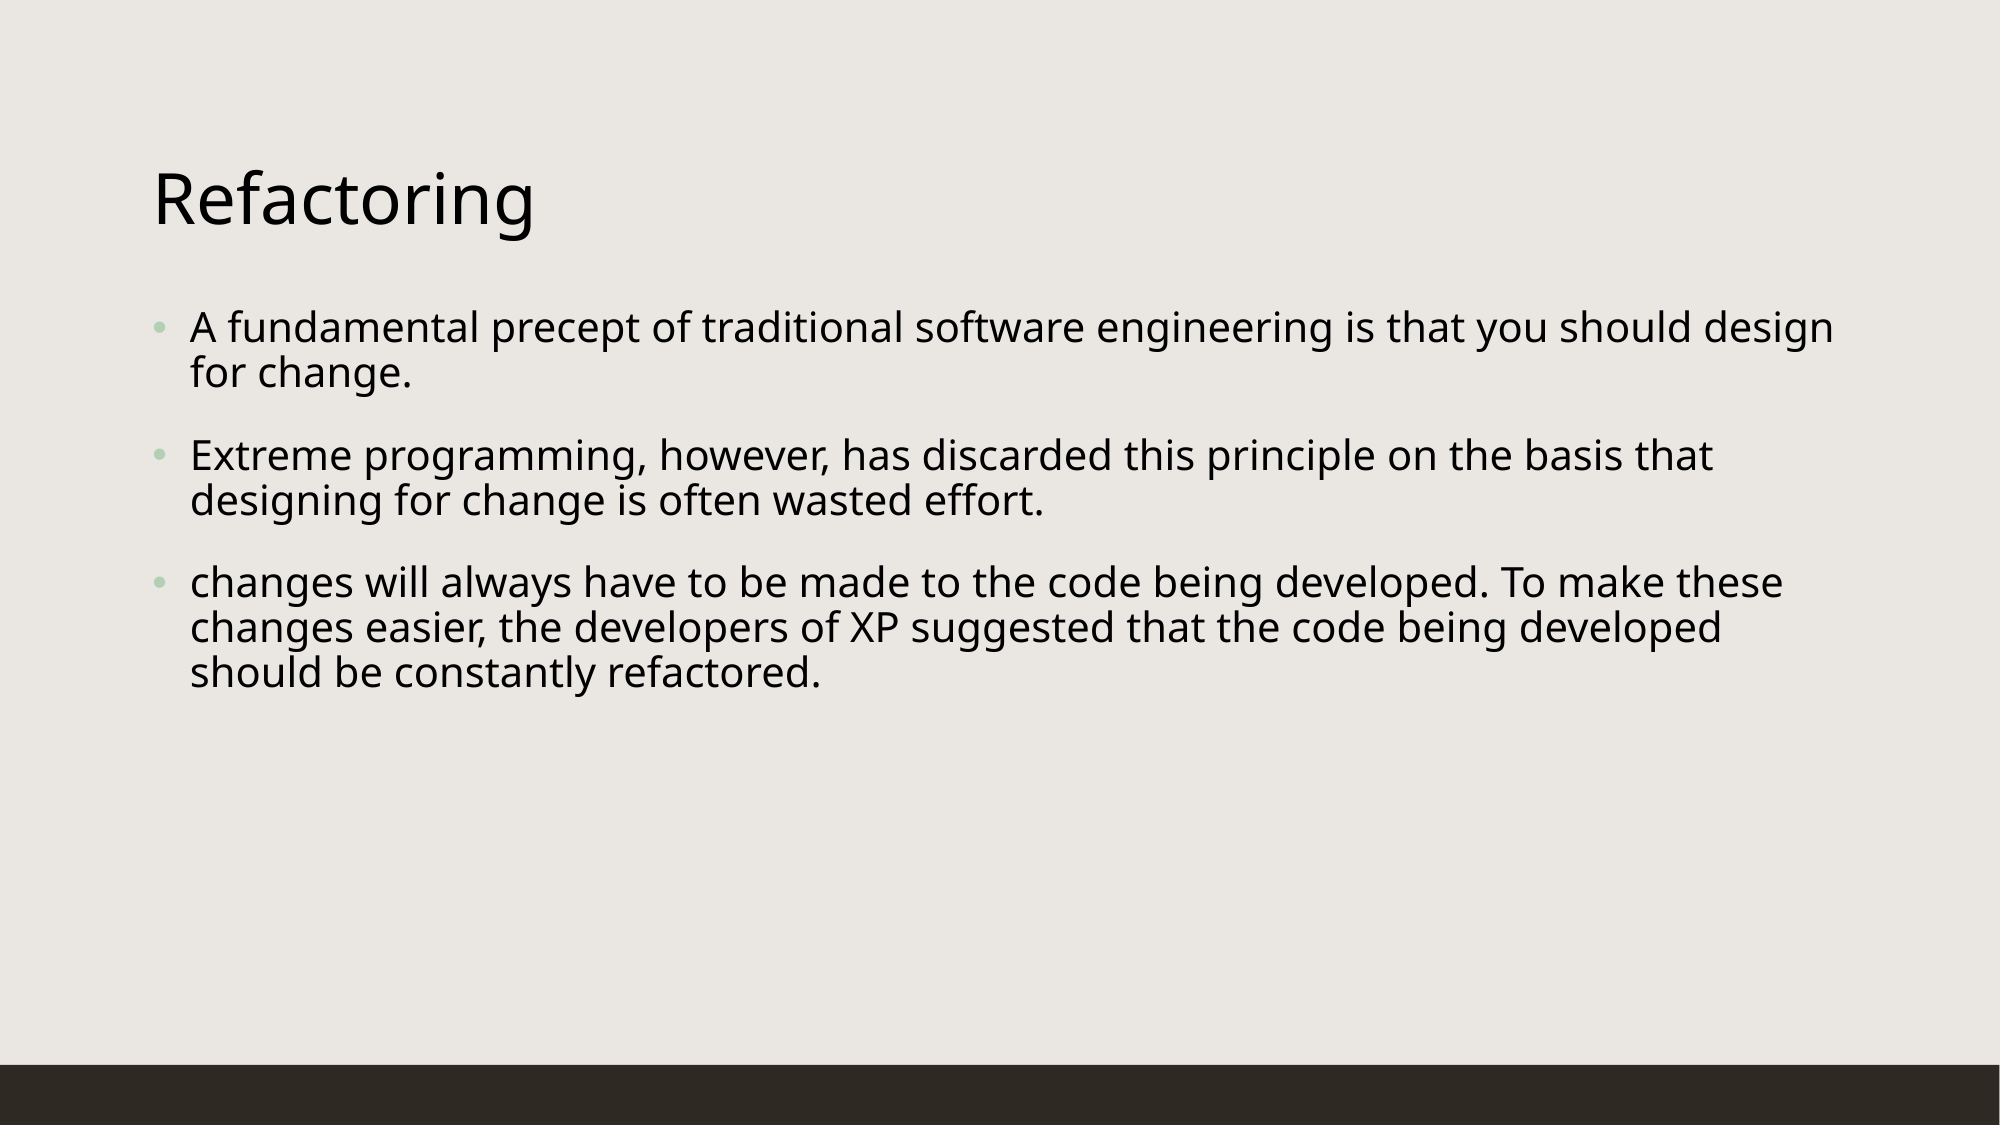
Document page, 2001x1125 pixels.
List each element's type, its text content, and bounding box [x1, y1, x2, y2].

title Refactoring [137, 59, 1863, 248]
list A fundamental precept of traditional software engineering is that you should design for change. Extreme programming, however, has discarded this principle on the basis that designing for change is often wasted effort. changes will always have to be made to the code being developed. To make these changes easier, the developers of XP suggested that the code being developed should be constantly refactored. [137, 299, 1863, 1014]
